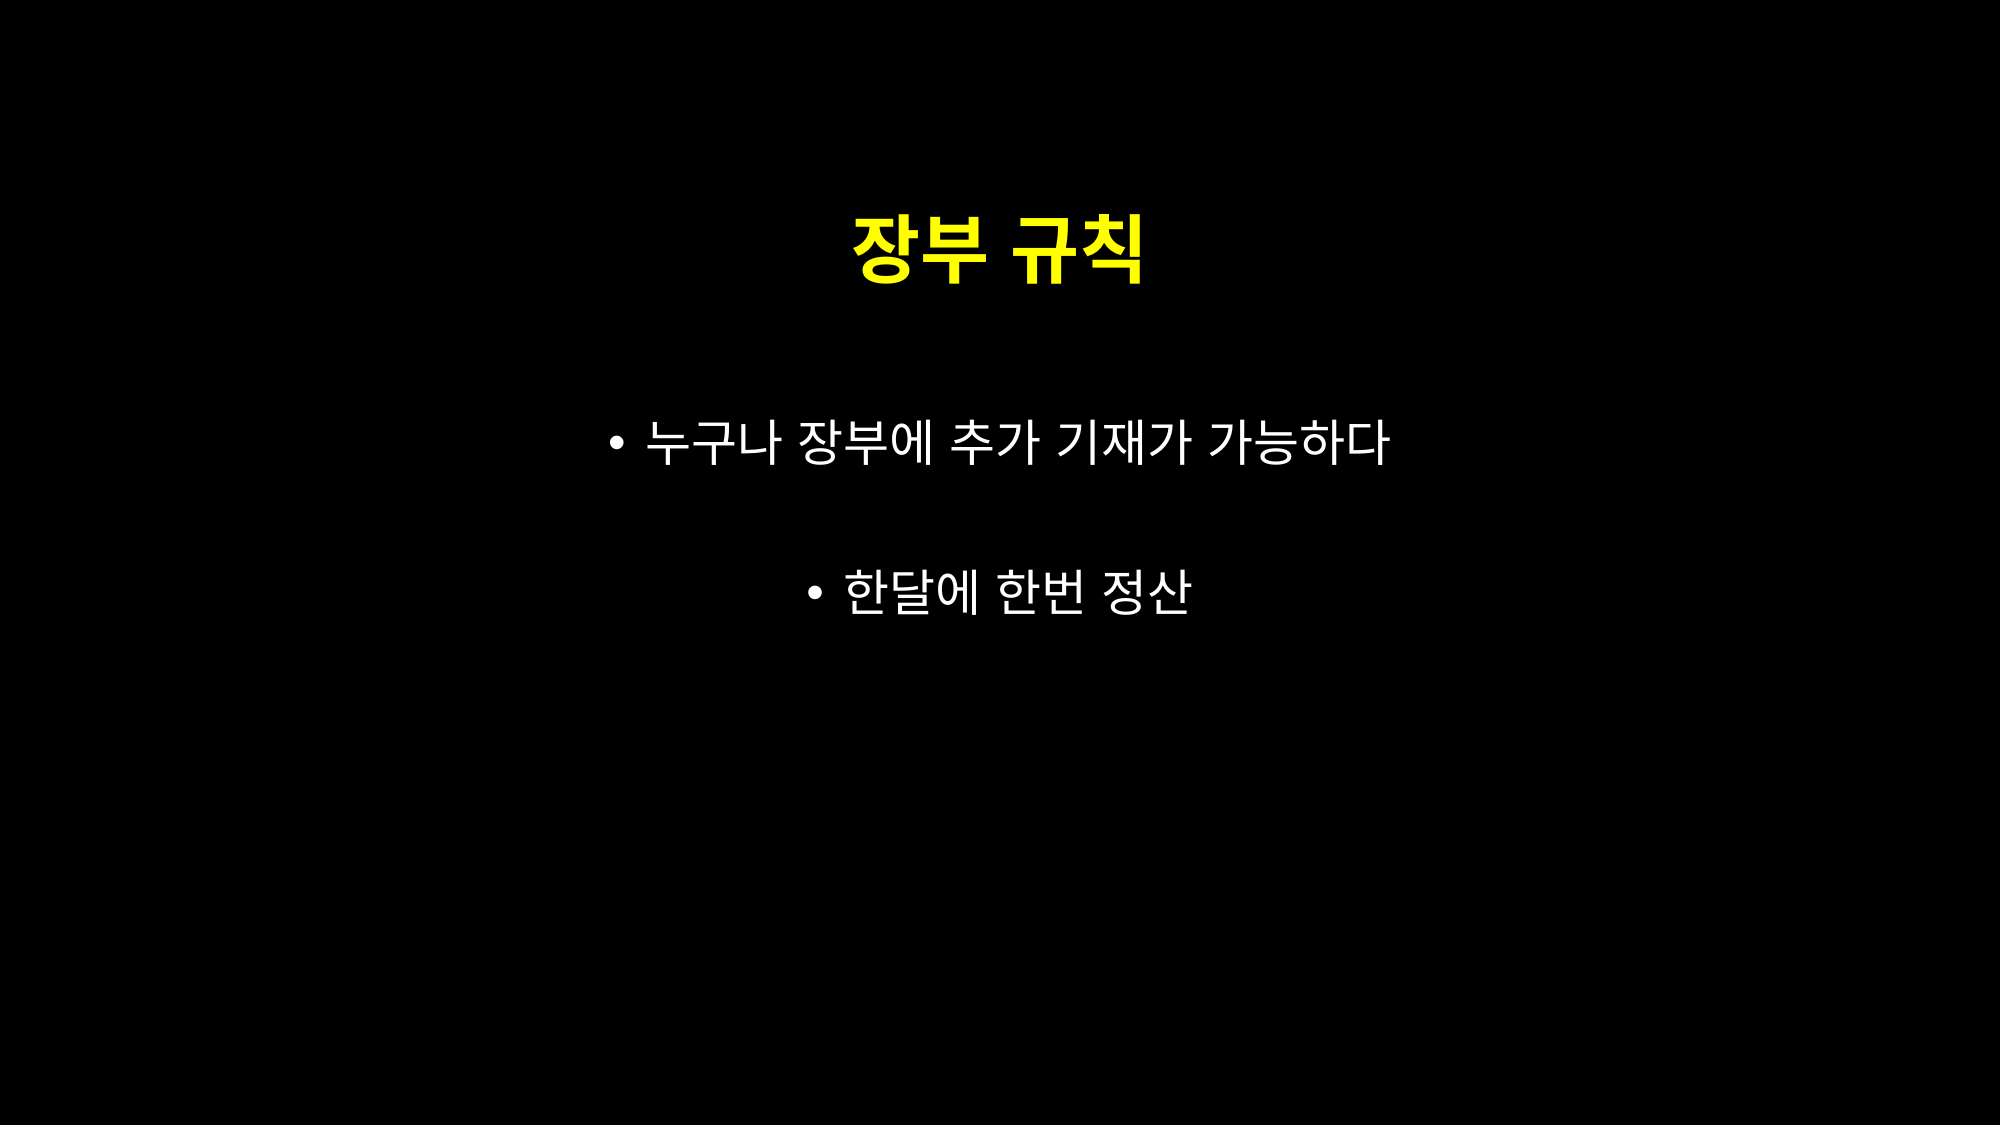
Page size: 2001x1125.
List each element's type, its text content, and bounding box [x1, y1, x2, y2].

title 장부 규칙 [137, 144, 1863, 363]
list 누구나 장부에 추가 기재가 가능하다 한달에 한번 정산 [137, 411, 1863, 1125]
